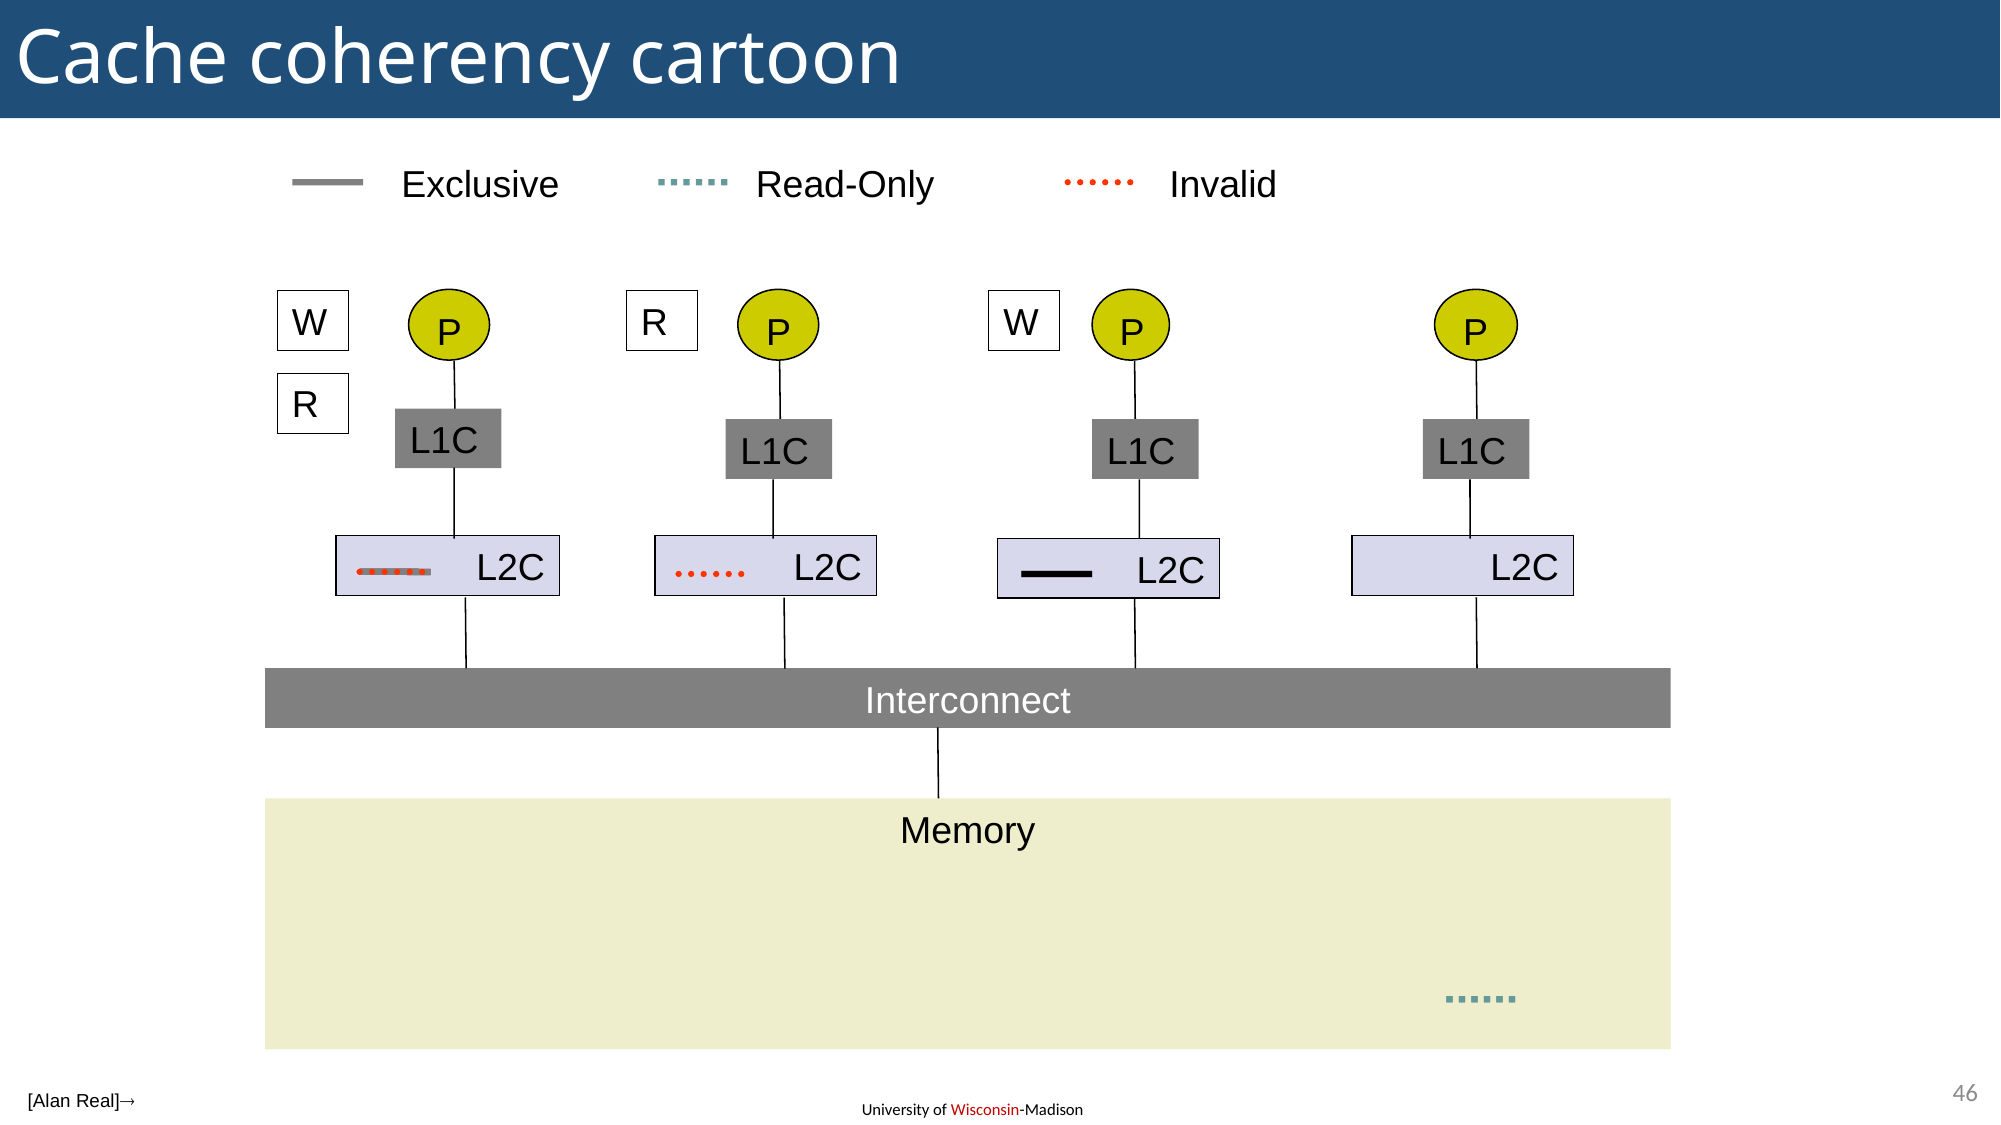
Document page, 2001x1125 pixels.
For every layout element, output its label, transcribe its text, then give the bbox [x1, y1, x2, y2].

text_box L2C [1352, 535, 1574, 596]
text_box L2C [336, 535, 560, 596]
text_box W [988, 290, 1060, 351]
text_box L1C [395, 408, 502, 469]
slide_number 46 [1879, 1069, 1994, 1114]
text_box L1C [725, 419, 833, 479]
text_box Memory [265, 798, 1671, 1050]
text_box Read-Only [741, 152, 1013, 212]
text_box L2C [654, 535, 877, 596]
text_box W [277, 290, 348, 351]
text_box Exclusive [386, 152, 659, 212]
text_box L2C [997, 538, 1220, 599]
text_box Cache coherency cartoon [0, 0, 2000, 119]
text_box R [626, 290, 697, 351]
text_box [737, 289, 819, 362]
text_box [1434, 289, 1518, 362]
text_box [1092, 289, 1170, 362]
text_box L1C [1422, 419, 1530, 479]
text_box Interconnect [265, 668, 1671, 728]
text_box Invalid [1154, 152, 1379, 212]
text_box L1C [1092, 419, 1199, 479]
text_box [408, 289, 490, 362]
text_box R [277, 373, 348, 433]
text_box [Alan Real] [12, 1081, 151, 1119]
